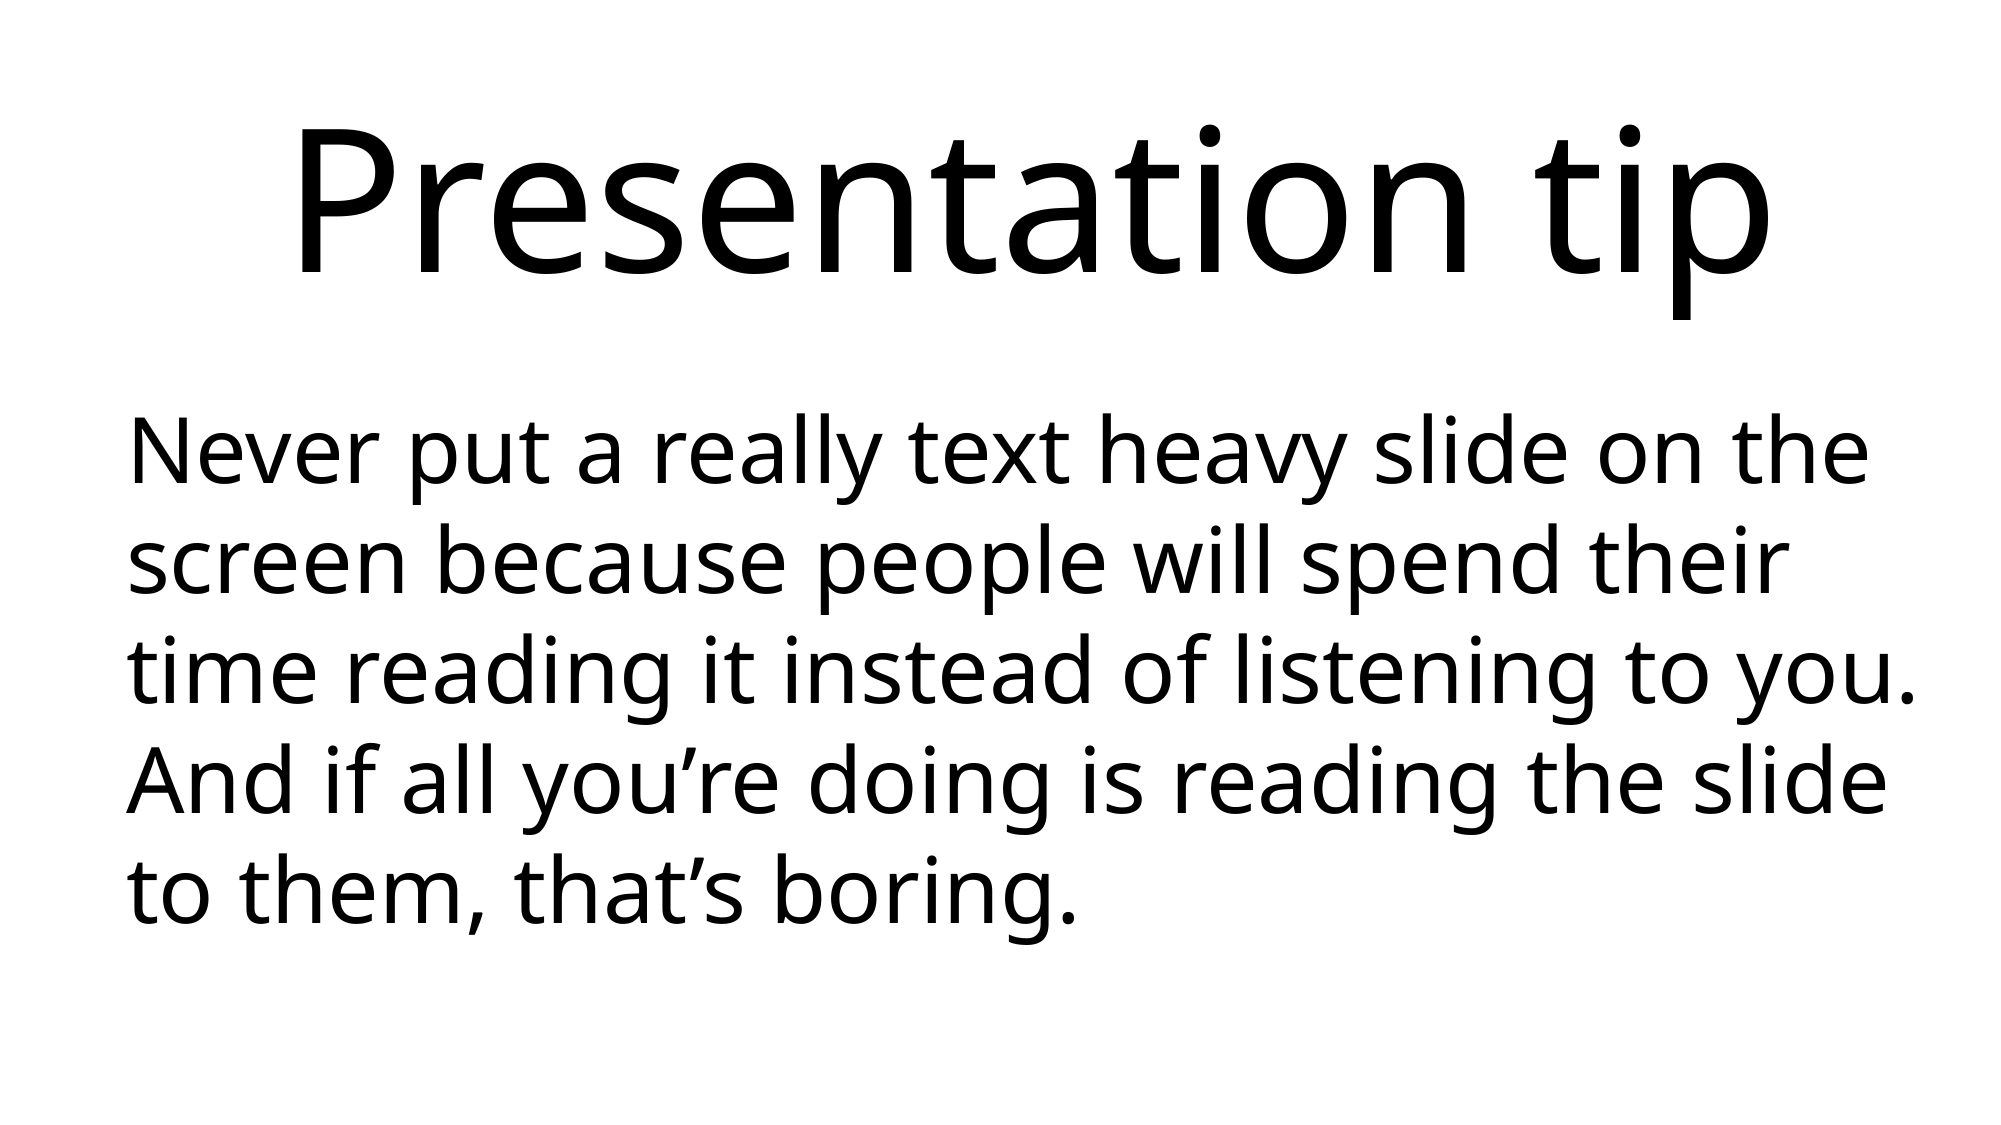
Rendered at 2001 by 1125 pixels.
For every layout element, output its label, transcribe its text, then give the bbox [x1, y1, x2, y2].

text_box Never put a really text heavy slide on the screen because people will spend their time reading it instead of listening to you. And if all you’re doing is reading the slide to them, that’s boring. [111, 384, 1953, 950]
text_box Presentation tip [268, 64, 1795, 320]
